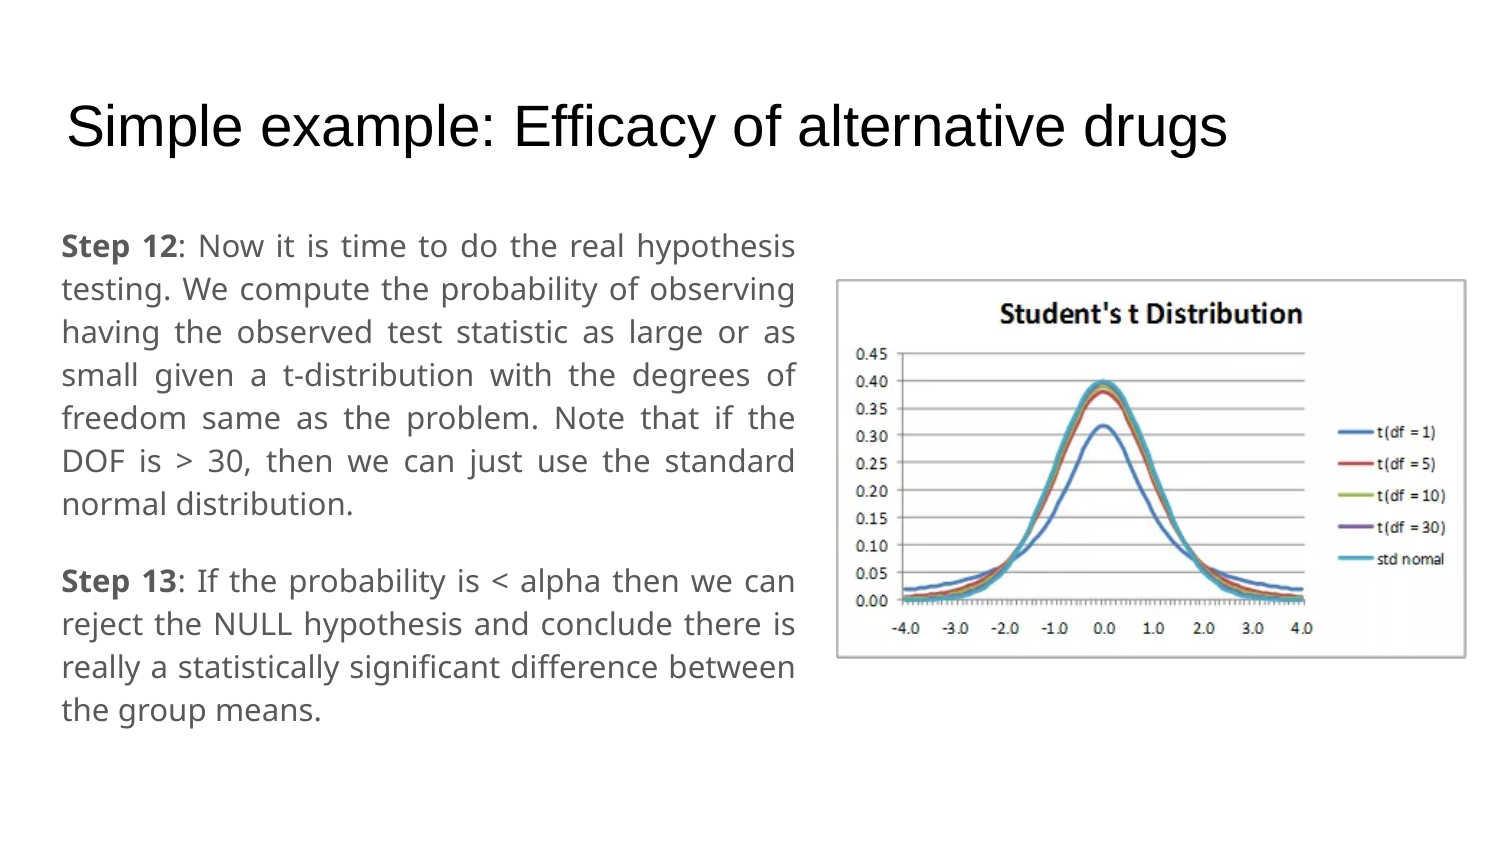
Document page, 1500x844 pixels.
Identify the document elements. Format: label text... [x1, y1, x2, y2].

picture [836, 279, 1468, 660]
list Step 12: Now it is time to do the real hypothesis testing. We compute the probability of observing having the observed test statistic as large or as small given a t-distribution with the degrees of freedom same as the problem. Note that if the DOF is > 30, then we can just use the standard normal distribution. Step 13: If the probability is < alpha then we can reject the NULL hypothesis and conclude there is really a statistically significant difference between the group means. [46, 205, 812, 767]
title Simple example: Efficacy of alternative drugs [51, 72, 1449, 167]
